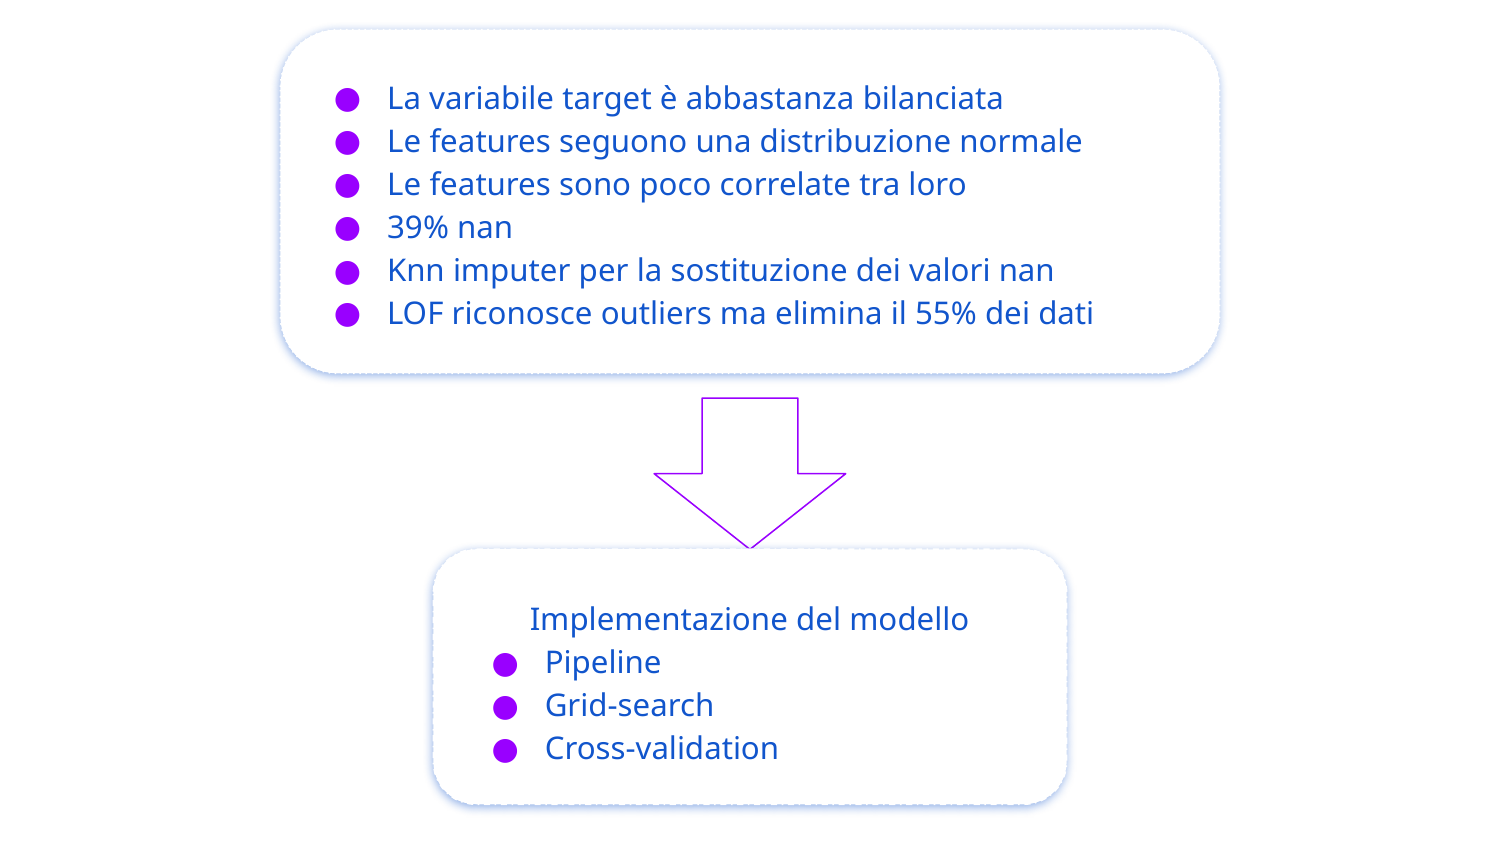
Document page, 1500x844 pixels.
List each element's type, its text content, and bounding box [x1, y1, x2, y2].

text_box [433, 549, 1067, 805]
text_box [654, 398, 846, 544]
text_box Implementazione del modello Pipeline Grid-search Cross-validation [454, 578, 1046, 782]
text_box La variabile target è abbastanza bilanciata Le features seguono una distribuzione normale Le features sono poco correlate tra loro 39% nan Knn imputer per la sostituzione dei valori nan LOF riconosce outliers ma elimina il 55% dei dati [280, 29, 1220, 374]
